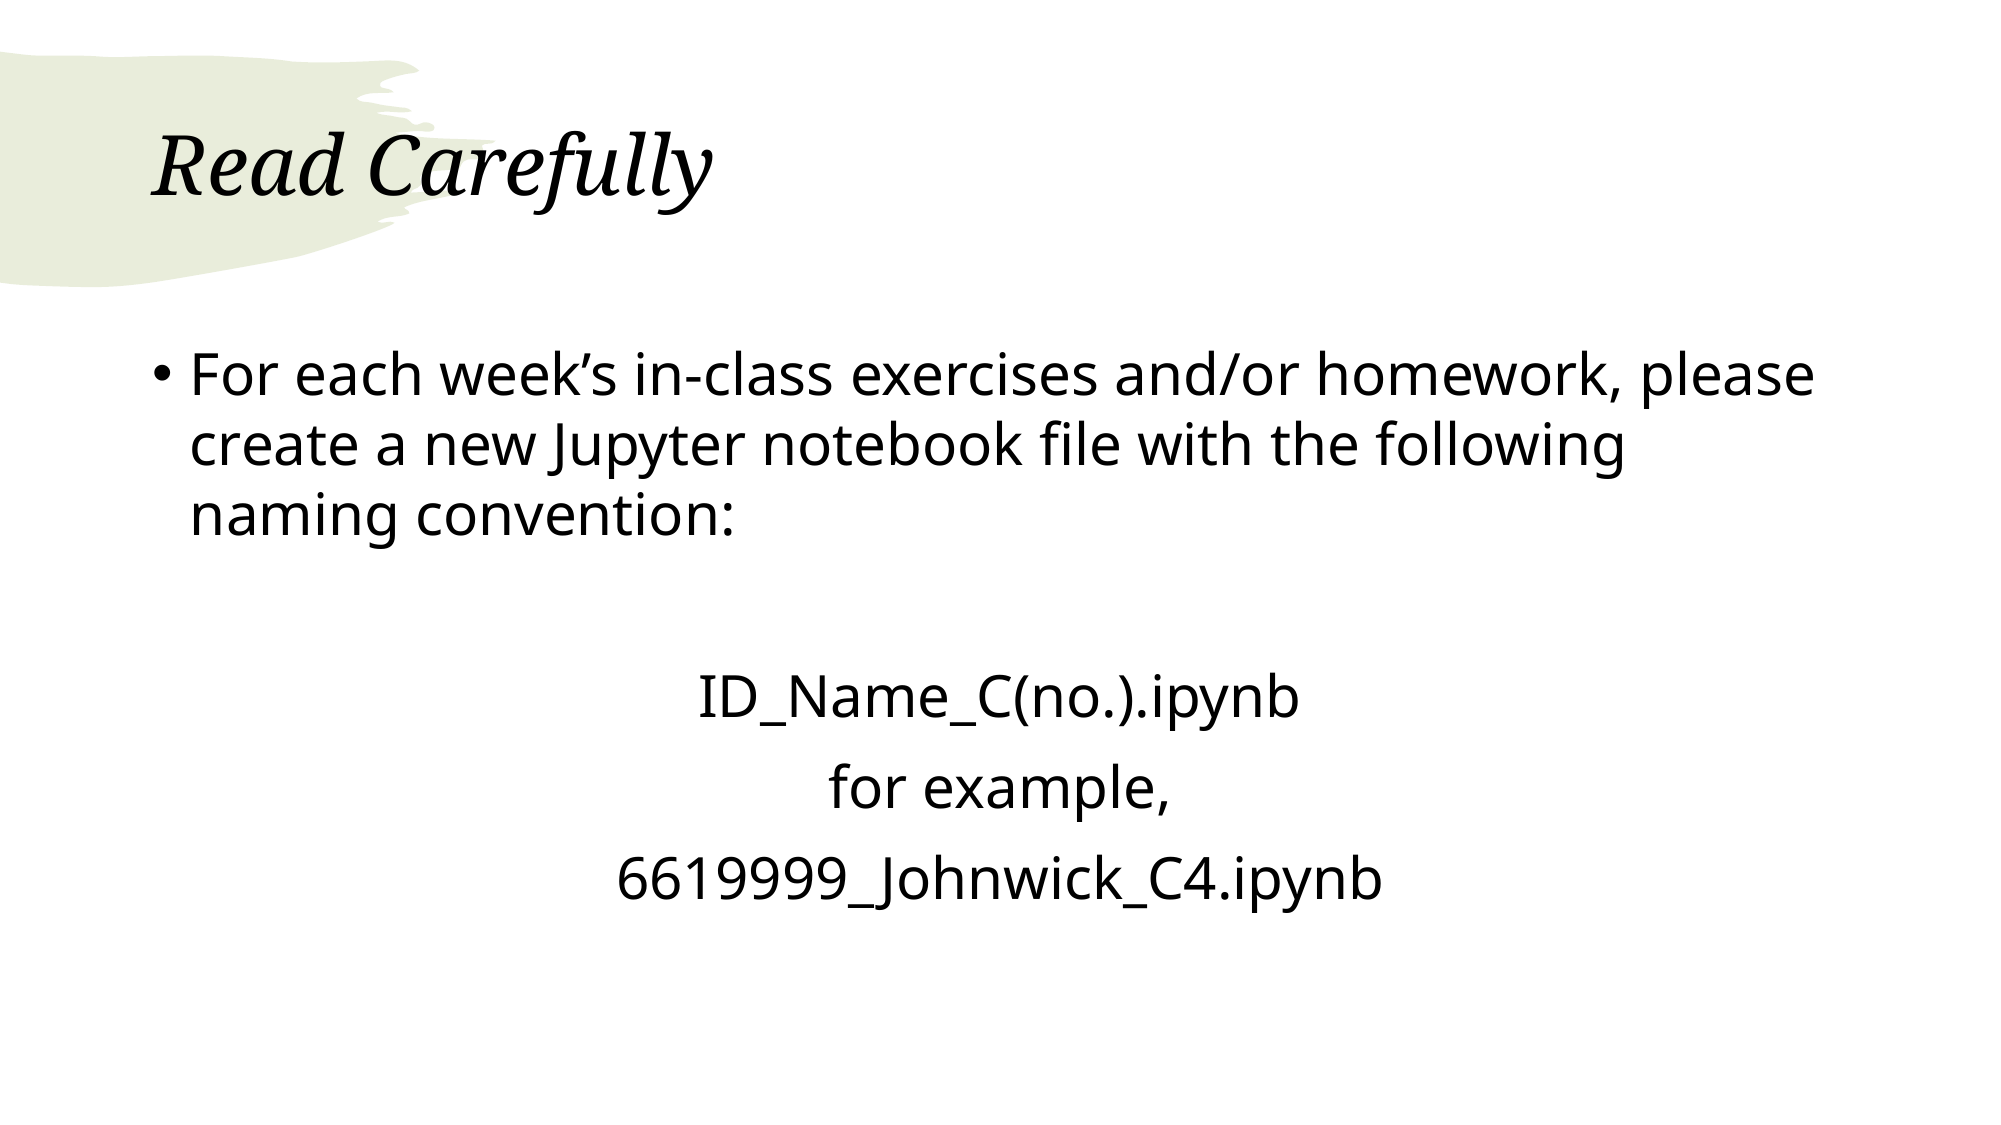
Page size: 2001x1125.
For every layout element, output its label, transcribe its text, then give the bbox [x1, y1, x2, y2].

list For each week’s in-class exercises and/or homework, please create a new Jupyter notebook file with the following naming convention: ID_Name_C(no.).ipynb for example, 6619999_Johnwick_C4.ipynb [137, 329, 1863, 1013]
title Read Carefully [137, 59, 1863, 278]
